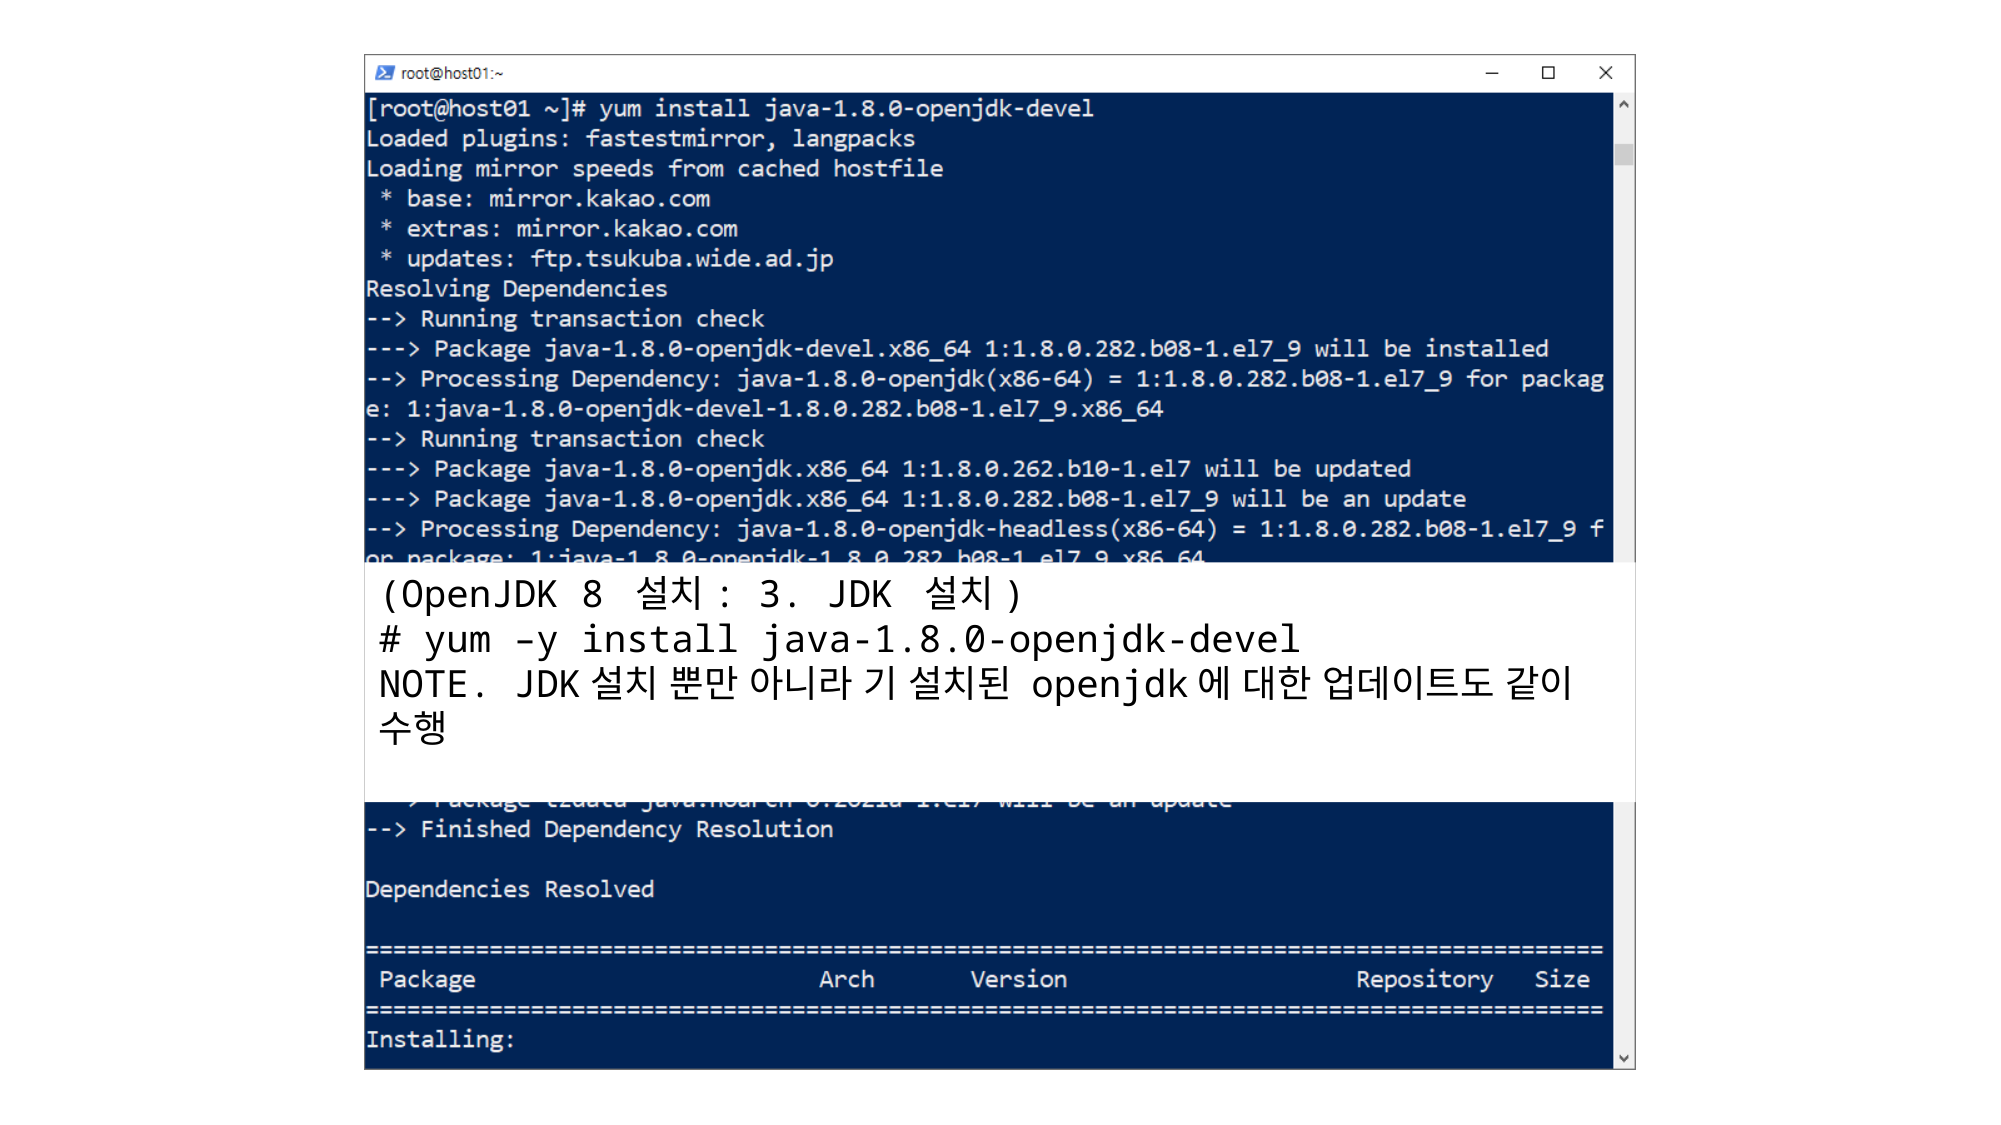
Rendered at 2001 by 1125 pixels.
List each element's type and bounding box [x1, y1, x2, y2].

picture [364, 54, 1636, 1071]
